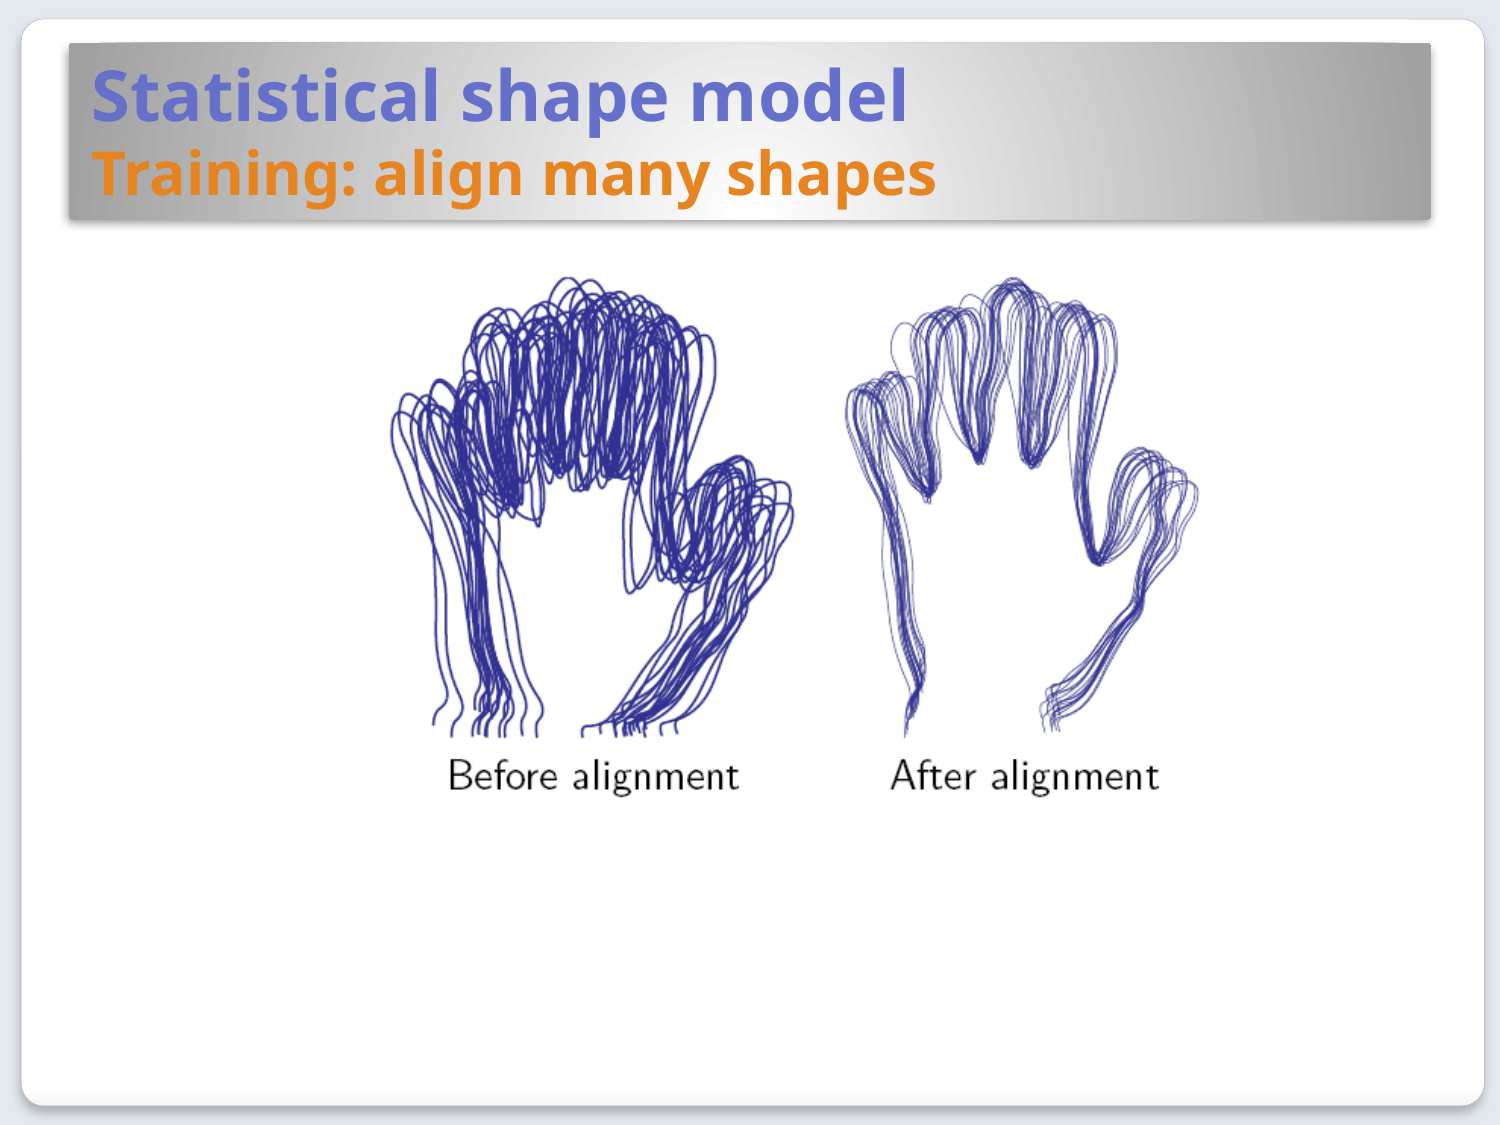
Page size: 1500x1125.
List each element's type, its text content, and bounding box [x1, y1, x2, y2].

title Statistical shape model Training: align many shapes [76, 42, 1420, 216]
picture [269, 255, 1247, 811]
